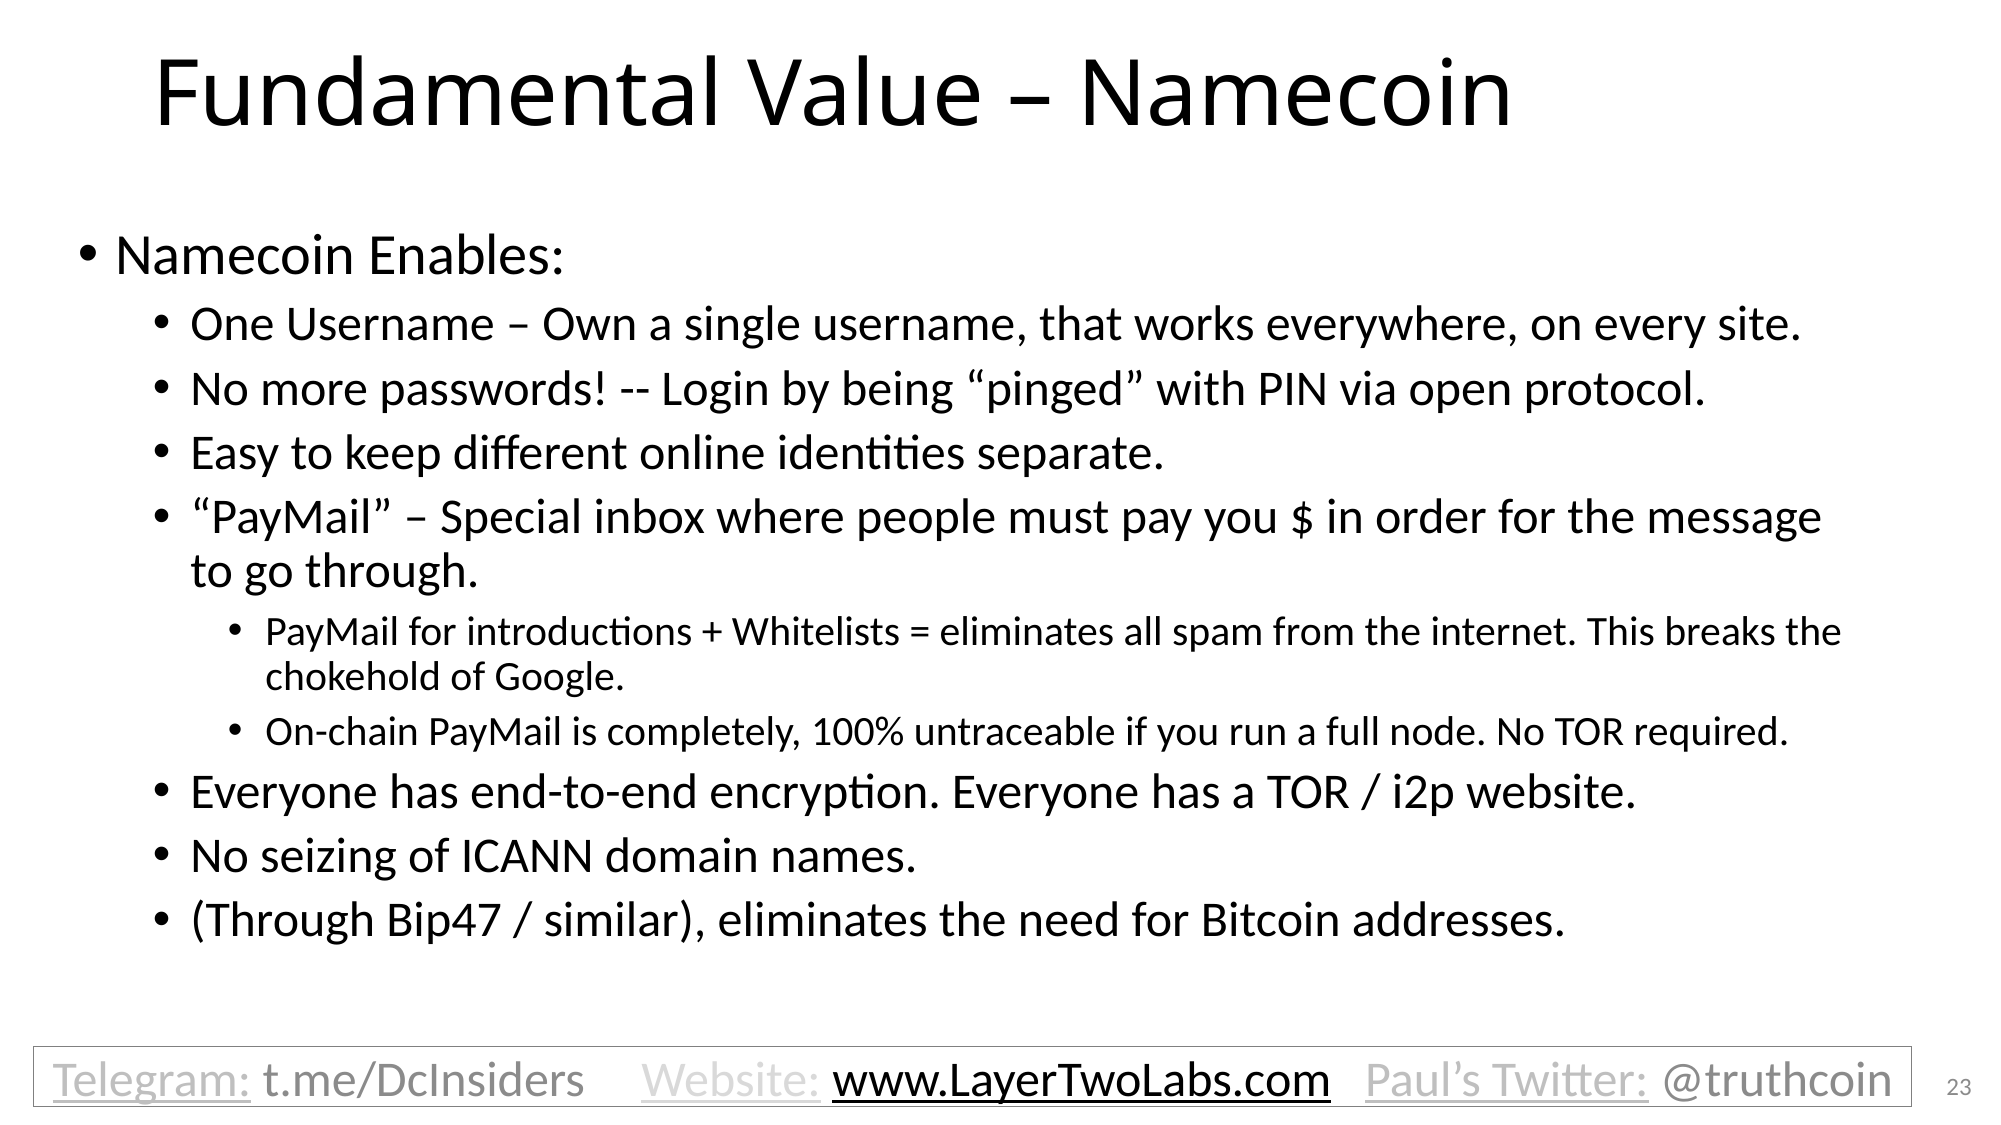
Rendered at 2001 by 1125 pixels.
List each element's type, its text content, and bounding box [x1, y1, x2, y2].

list Namecoin Enables: One Username – Own a single username, that works everywhere, on every site. No more passwords! -- Login by being “pinged” with PIN via open protocol. Easy to keep different online identities separate. “PayMail” – Special inbox where people must pay you $ in order for the message to go through. PayMail for introductions + Whitelists = eliminates all spam from the internet. This breaks the chokehold of Google. On-chain PayMail is completely, 100% untraceable if you run a full node. No TOR required. Everyone has end-to-end encryption. Everyone has a TOR / i2p website. No seizing of ICANN domain names. (Through Bip47 / similar), eliminates the need for Bitcoin addresses. [62, 216, 1863, 1014]
footer Telegram: t.me/DcInsiders Website: www.LayerTwoLabs.com Paul’s Twitter: @truthcoin [33, 1046, 1912, 1107]
title Fundamental Value – Namecoin [137, 32, 1863, 159]
slide_number 23 [1915, 1055, 1987, 1116]
